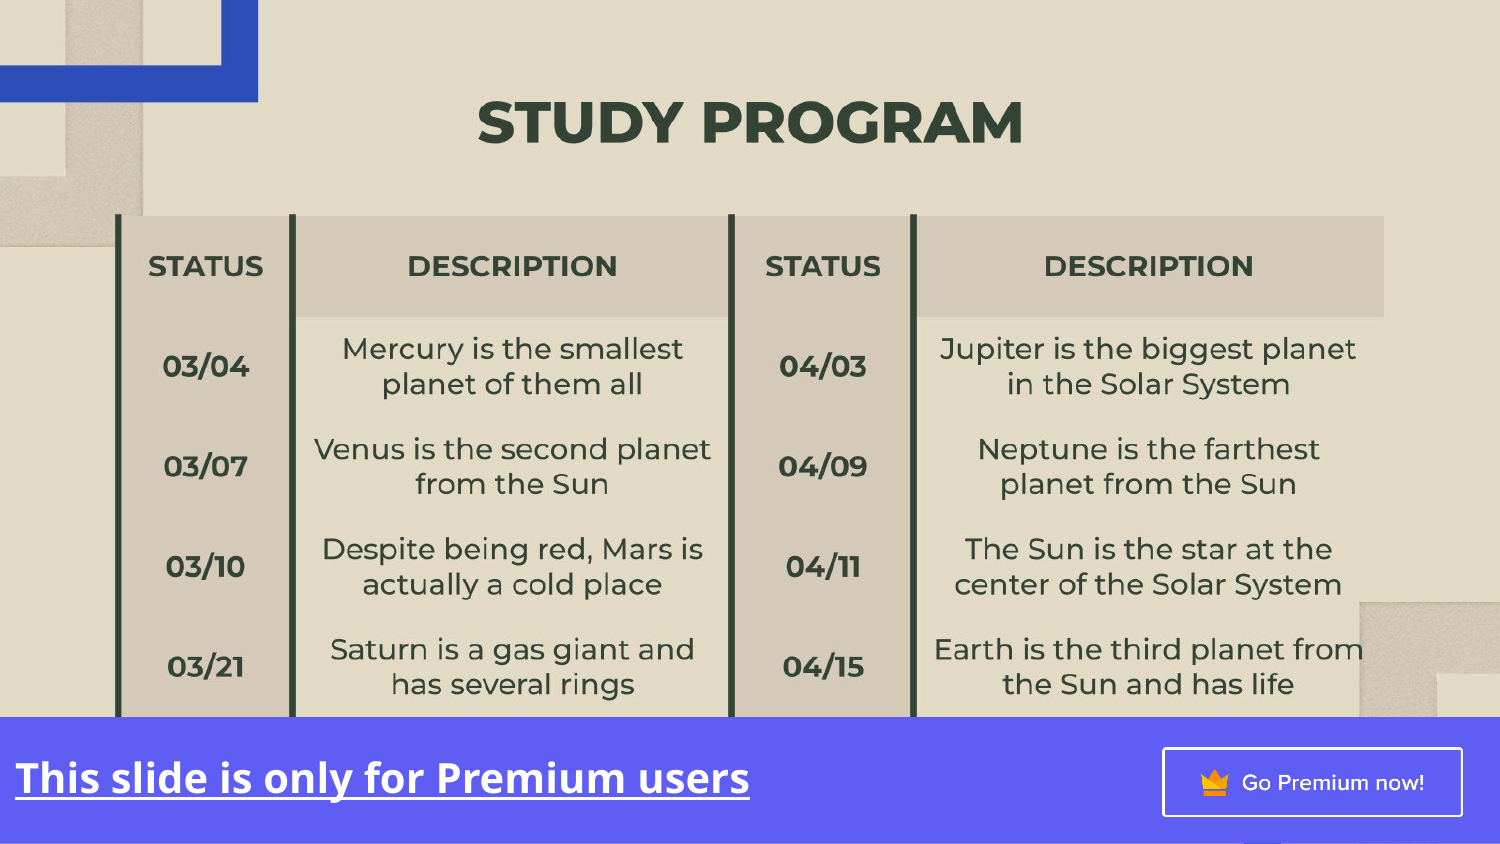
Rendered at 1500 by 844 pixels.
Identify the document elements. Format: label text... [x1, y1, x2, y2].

picture [1162, 747, 1463, 817]
text_box This slide is only for Premium users [0, 717, 1500, 844]
picture [0, 0, 1500, 717]
